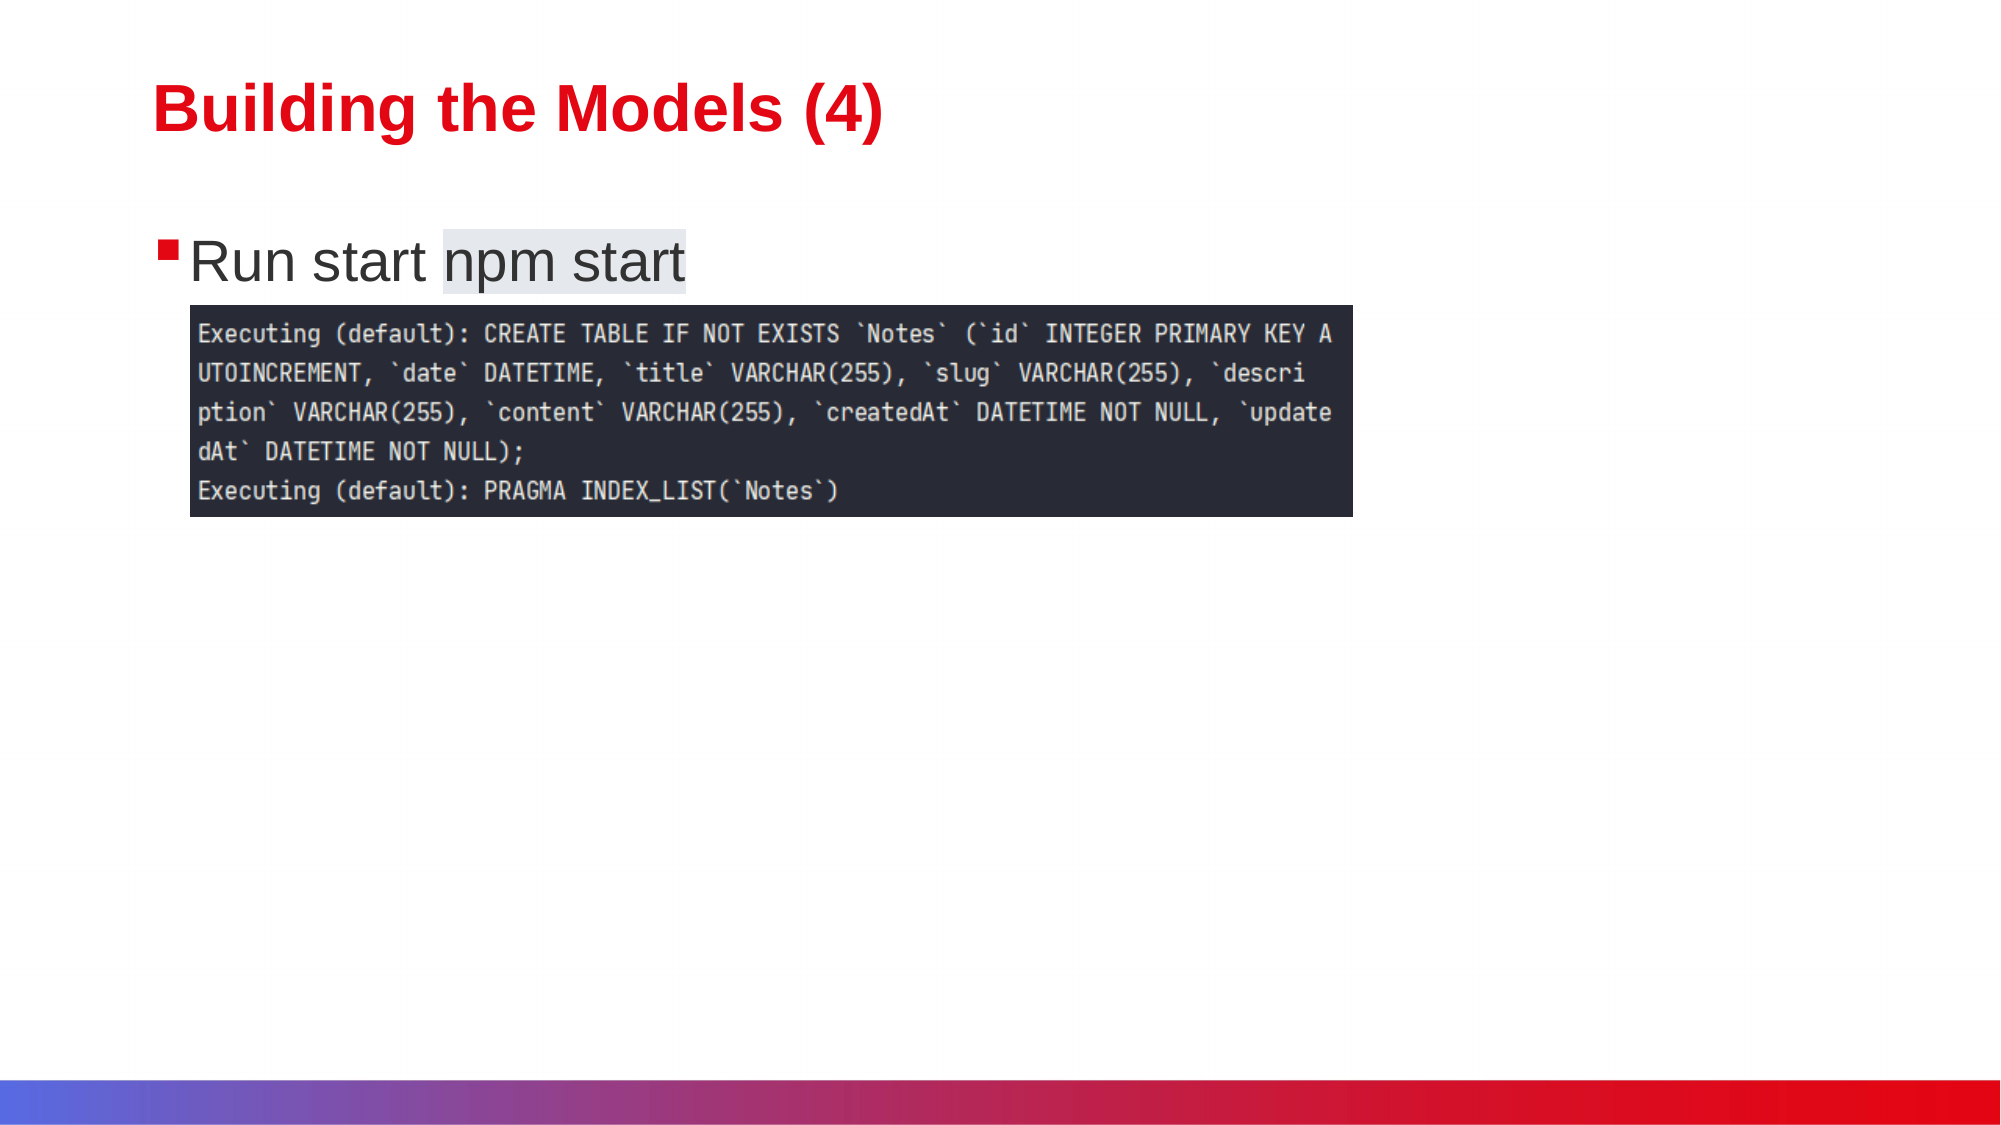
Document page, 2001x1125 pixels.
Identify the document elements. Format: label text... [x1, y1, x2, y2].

title Building the Models (4) [137, 66, 1863, 155]
picture [0, 0, 2001, 1125]
list Run start npm start [137, 223, 1863, 992]
